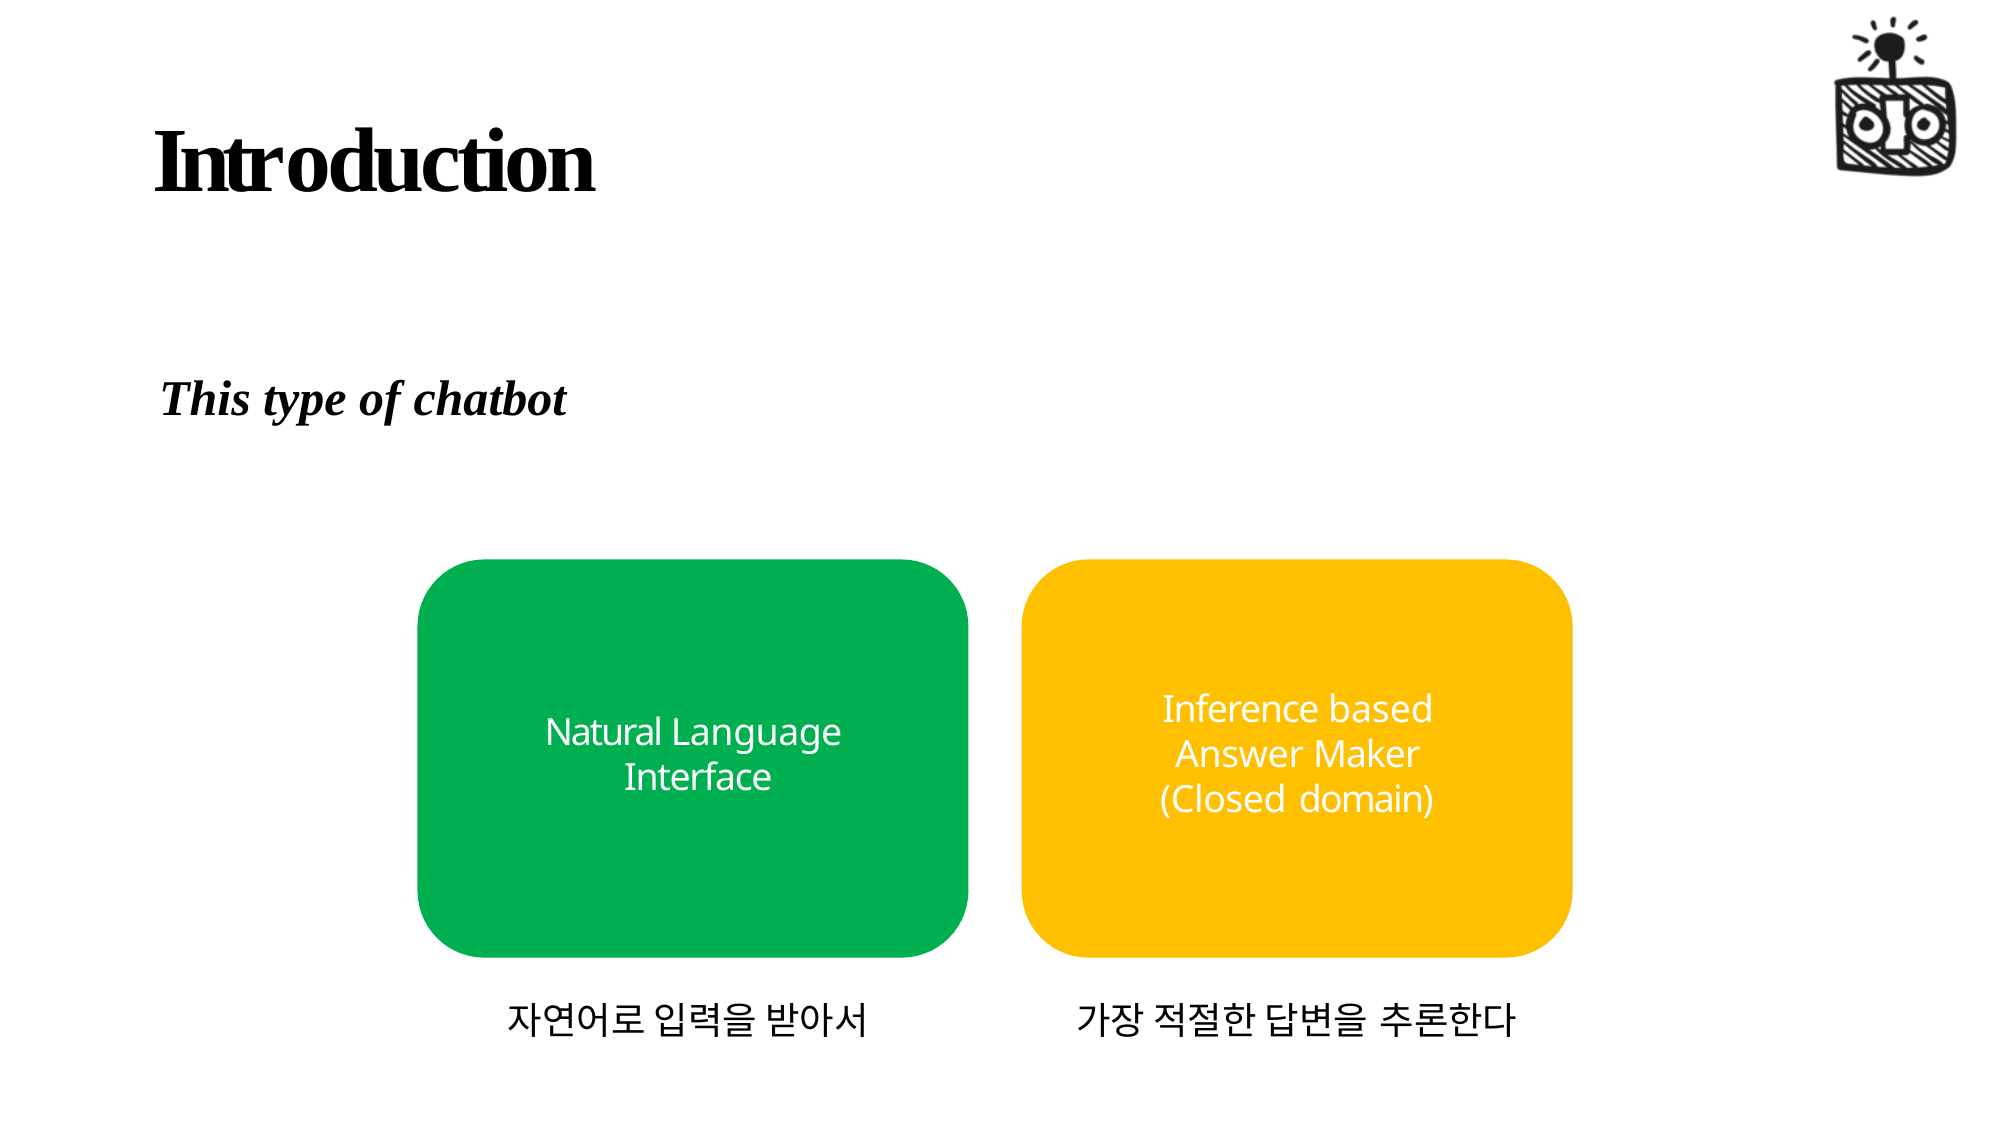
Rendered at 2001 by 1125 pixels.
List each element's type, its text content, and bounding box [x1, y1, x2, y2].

title Introduction [149, 98, 637, 215]
text_box [1812, 14, 1979, 181]
text_box [418, 560, 968, 957]
text_box This type of chatbot [157, 365, 1027, 426]
text_box Natural Language Interface [542, 708, 845, 799]
text_box [1022, 560, 1572, 957]
text_box 자연어로 입력을 받아서 [505, 996, 881, 1042]
text_box 가장 적절한 답변을 추론한다 [1074, 996, 1531, 1042]
text_box Inference based Answer Maker (Closed domain) [1157, 685, 1438, 821]
